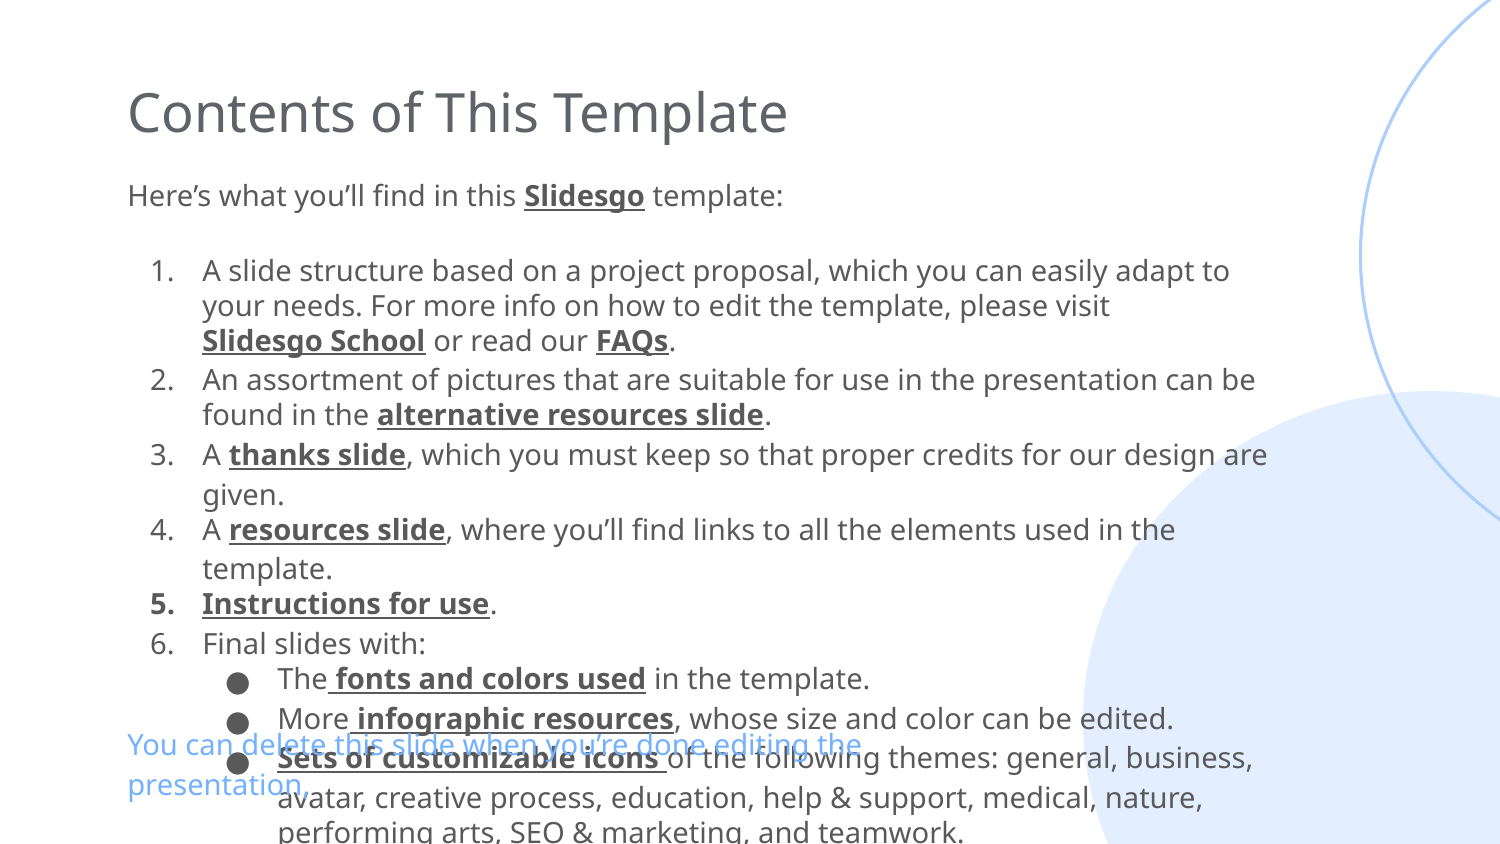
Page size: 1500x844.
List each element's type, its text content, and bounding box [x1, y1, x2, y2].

text_box You can delete this slide when you’re done editing the presentation, [112, 706, 1011, 762]
list Here’s what you’ll find in this Slidesgo template: A slide structure based on a project proposal, which you can easily adapt to your needs. For more info on how to edit the template, please visit Slidesgo School or read our FAQs. An assortment of pictures that are suitable for use in the presentation can be found in the alternative resources slide. A thanks slide, which you must keep so that proper credits for our design are given. A resources slide, where you’ll find links to all the elements used in the template. Instructions for use. Final slides with: The fonts and colors used in the template. More infographic resources, whose size and color can be edited. Sets of customizable icons of the following themes: general, business, avatar, creative process, education, help & support, medical, nature, performing arts, SEO & marketing, and teamwork. [112, 162, 1311, 682]
title Contents of This Template [112, 71, 1249, 159]
